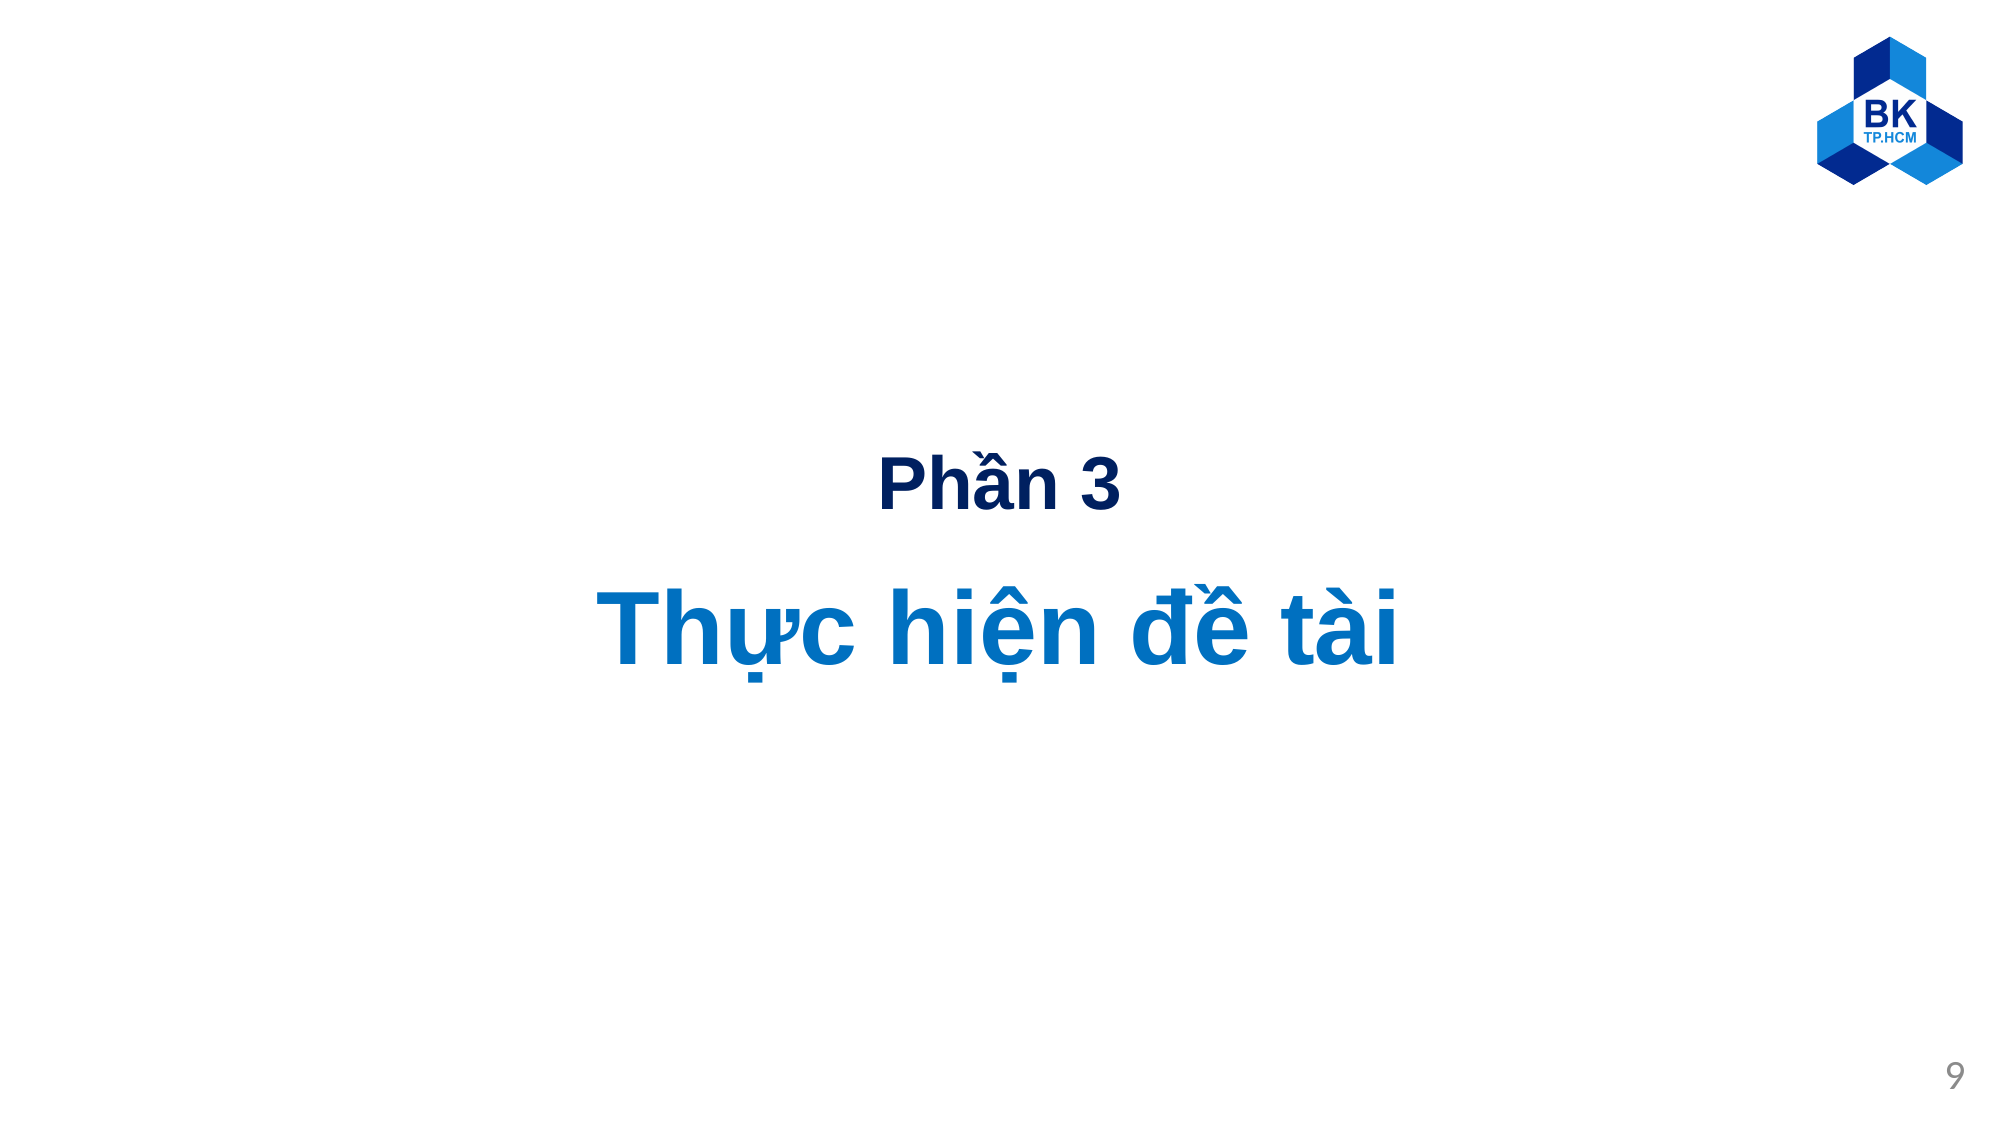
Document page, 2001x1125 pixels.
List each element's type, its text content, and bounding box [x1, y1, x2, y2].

picture [1792, 24, 1991, 207]
text_box Thực hiện đề tài [267, 539, 1733, 707]
text_box Phần 3 [794, 427, 1206, 532]
